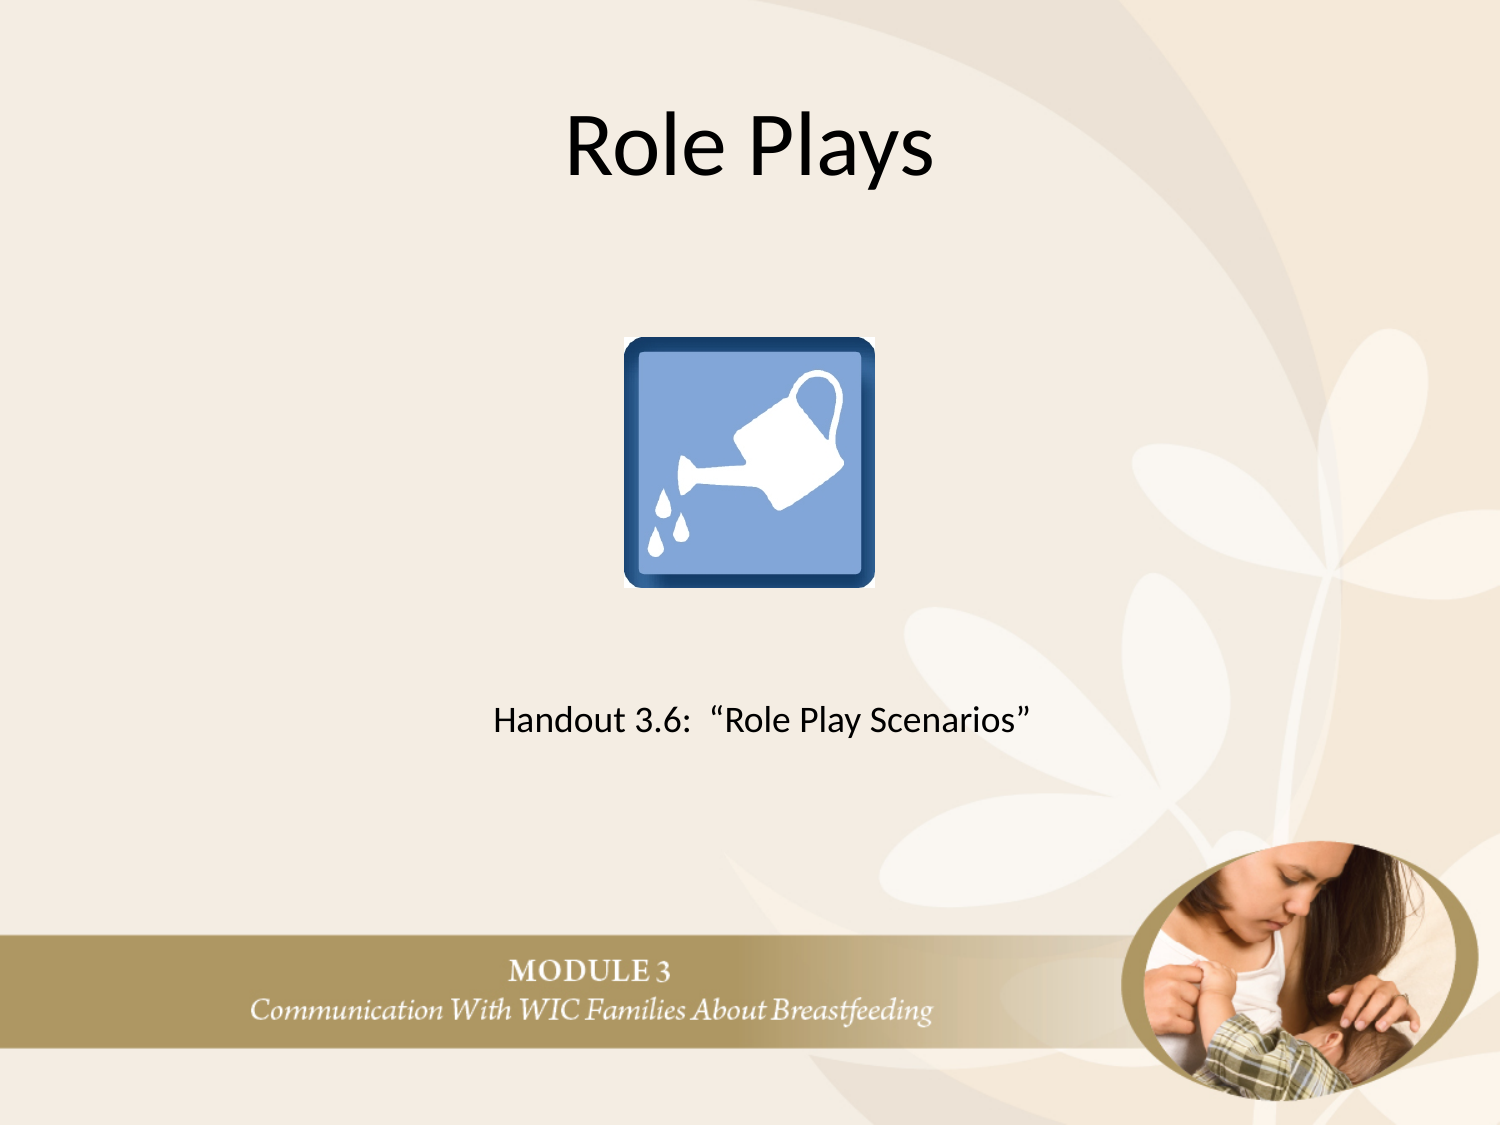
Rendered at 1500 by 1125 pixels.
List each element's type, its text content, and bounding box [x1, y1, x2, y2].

picture [0, 0, 1500, 1125]
text_box Handout 3.6: “Role Play Scenarios” [375, 687, 1150, 748]
title Role Plays [75, 45, 1425, 233]
